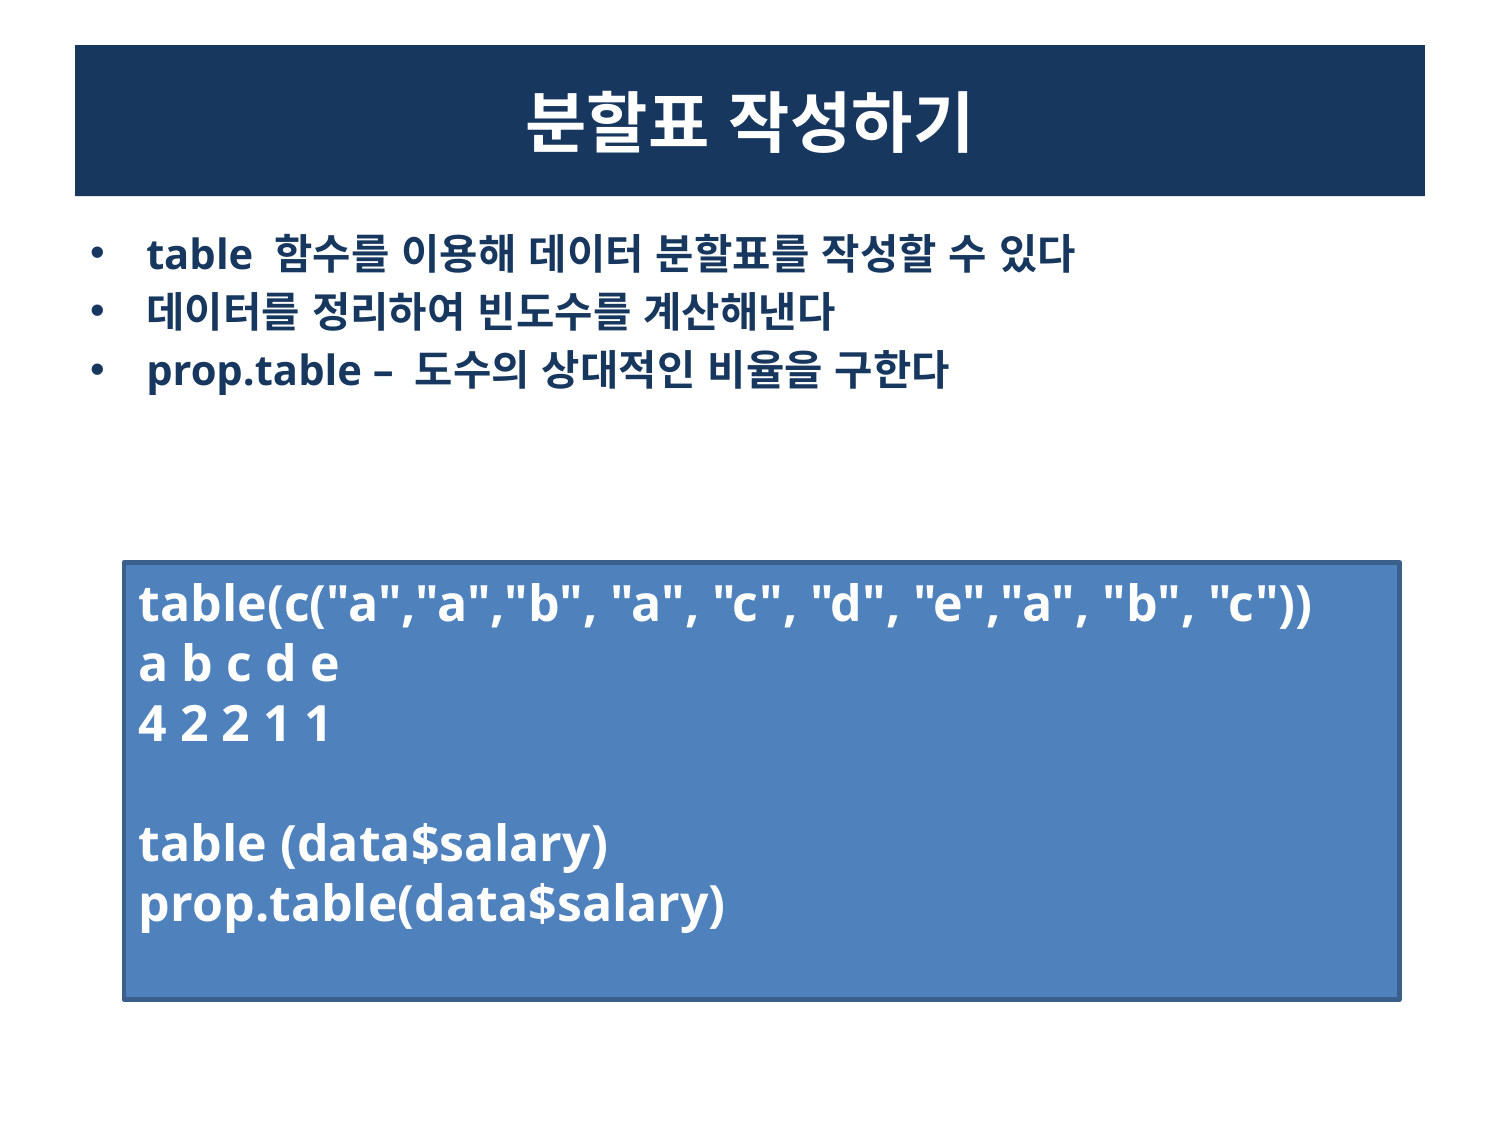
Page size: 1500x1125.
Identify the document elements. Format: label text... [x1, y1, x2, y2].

title 분할표 작성하기 [75, 45, 1425, 197]
text_box table(c("a","a","b", "a", "c", "d", "e","a", "b", "c")) a b c d e 4 2 2 1 1 table (data$salary) prop.table(data$salary) [122, 560, 1402, 1002]
list table 함수를 이용해 데이터 분할표를 작성할 수 있다 데이터를 정리하여 빈도수를 계산해낸다 prop.table – 도수의 상대적인 비율을 구한다 [75, 219, 1425, 1005]
